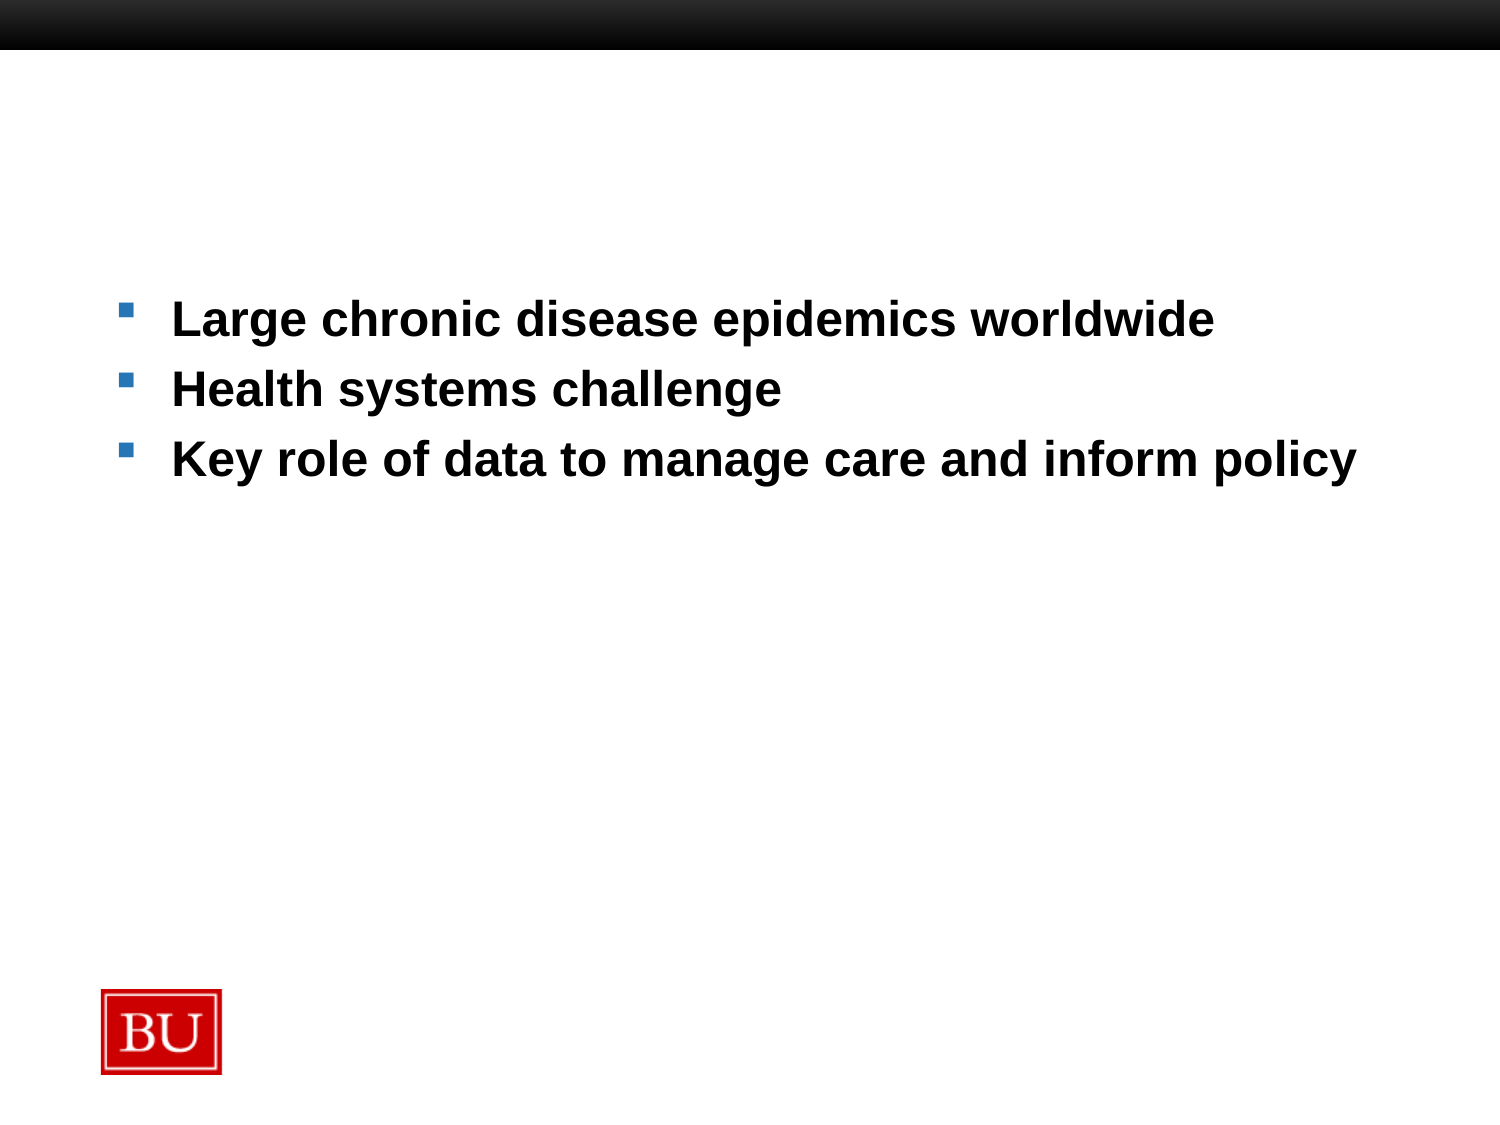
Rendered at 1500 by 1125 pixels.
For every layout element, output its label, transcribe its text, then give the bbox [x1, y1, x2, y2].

picture [100, 989, 226, 1075]
list Large chronic disease epidemics worldwide Health systems challenge Key role of data to manage care and inform policy [99, 279, 1469, 917]
